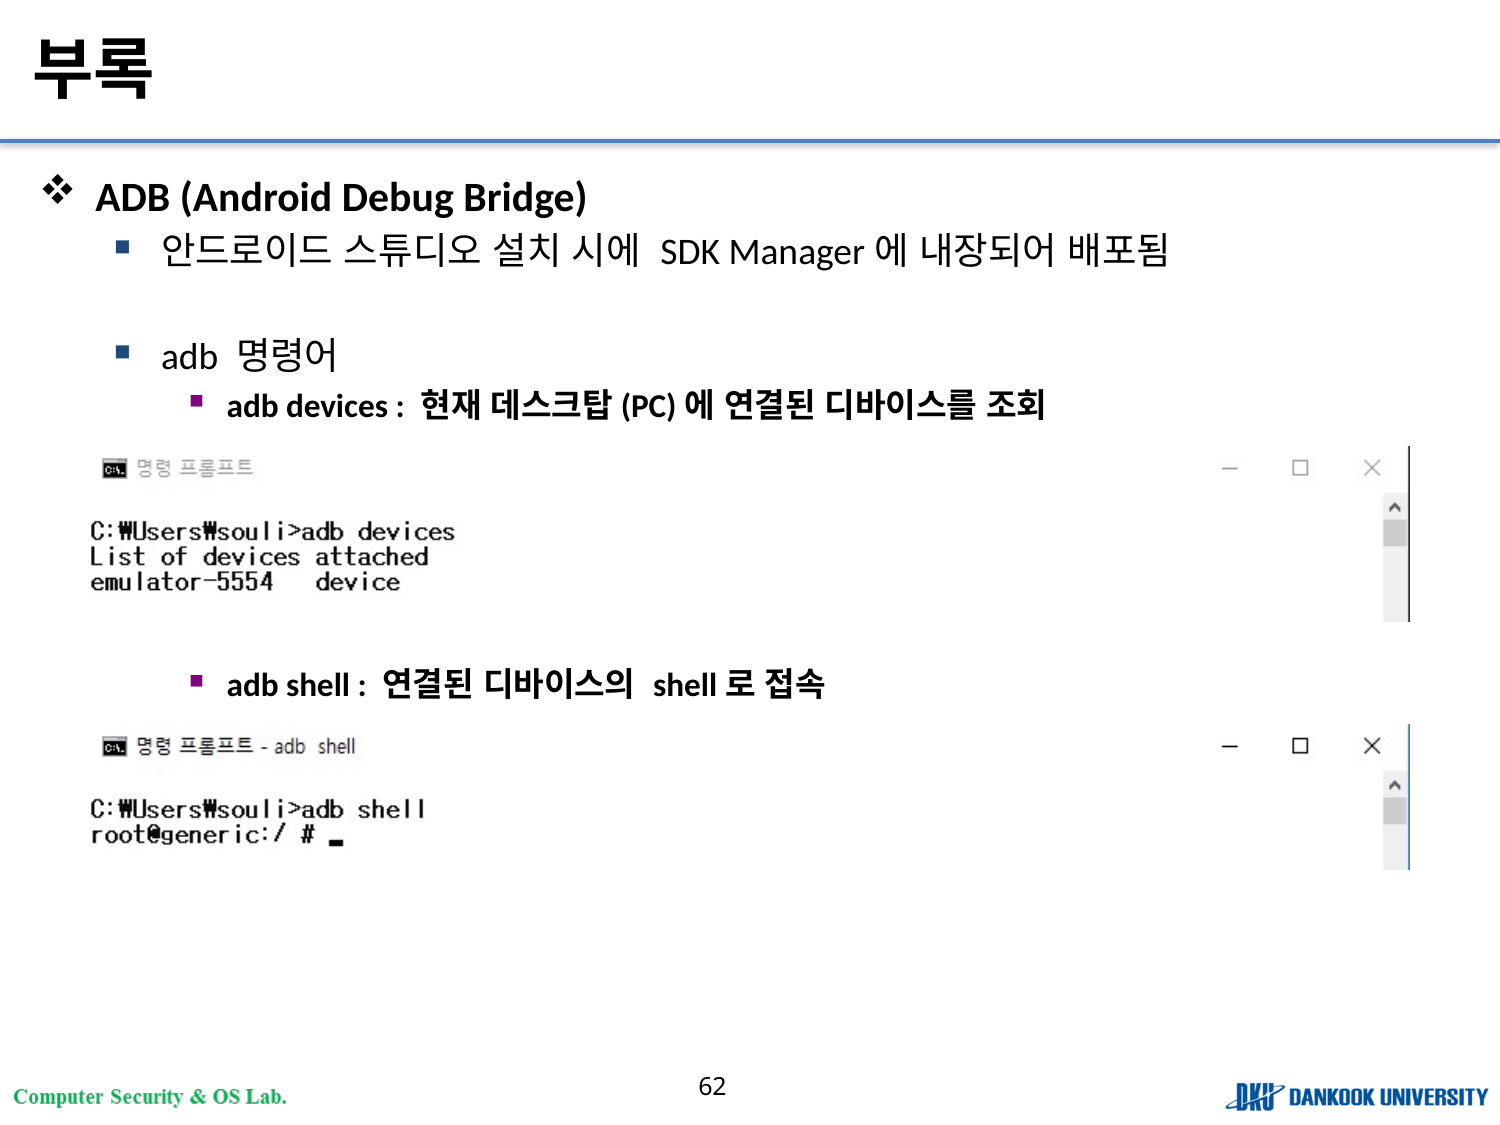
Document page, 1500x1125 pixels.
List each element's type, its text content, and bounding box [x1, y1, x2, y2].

title 부록 [17, 19, 1388, 120]
picture [1222, 1078, 1490, 1112]
picture [90, 446, 1410, 622]
picture [90, 724, 1410, 870]
text_box ADB (Android Debug Bridge) 안드로이드 스튜디오 설치 시에 SDK Manager에 내장되어 배포됨 adb 명령어 adb devices : 현재 데스크탑(PC)에 연결된 디바이스를 조회 adb shell : 연결된 디바이스의 shell로 접속 [24, 162, 1476, 1073]
picture [0, 1076, 297, 1118]
slide_number 62 [537, 1073, 888, 1113]
